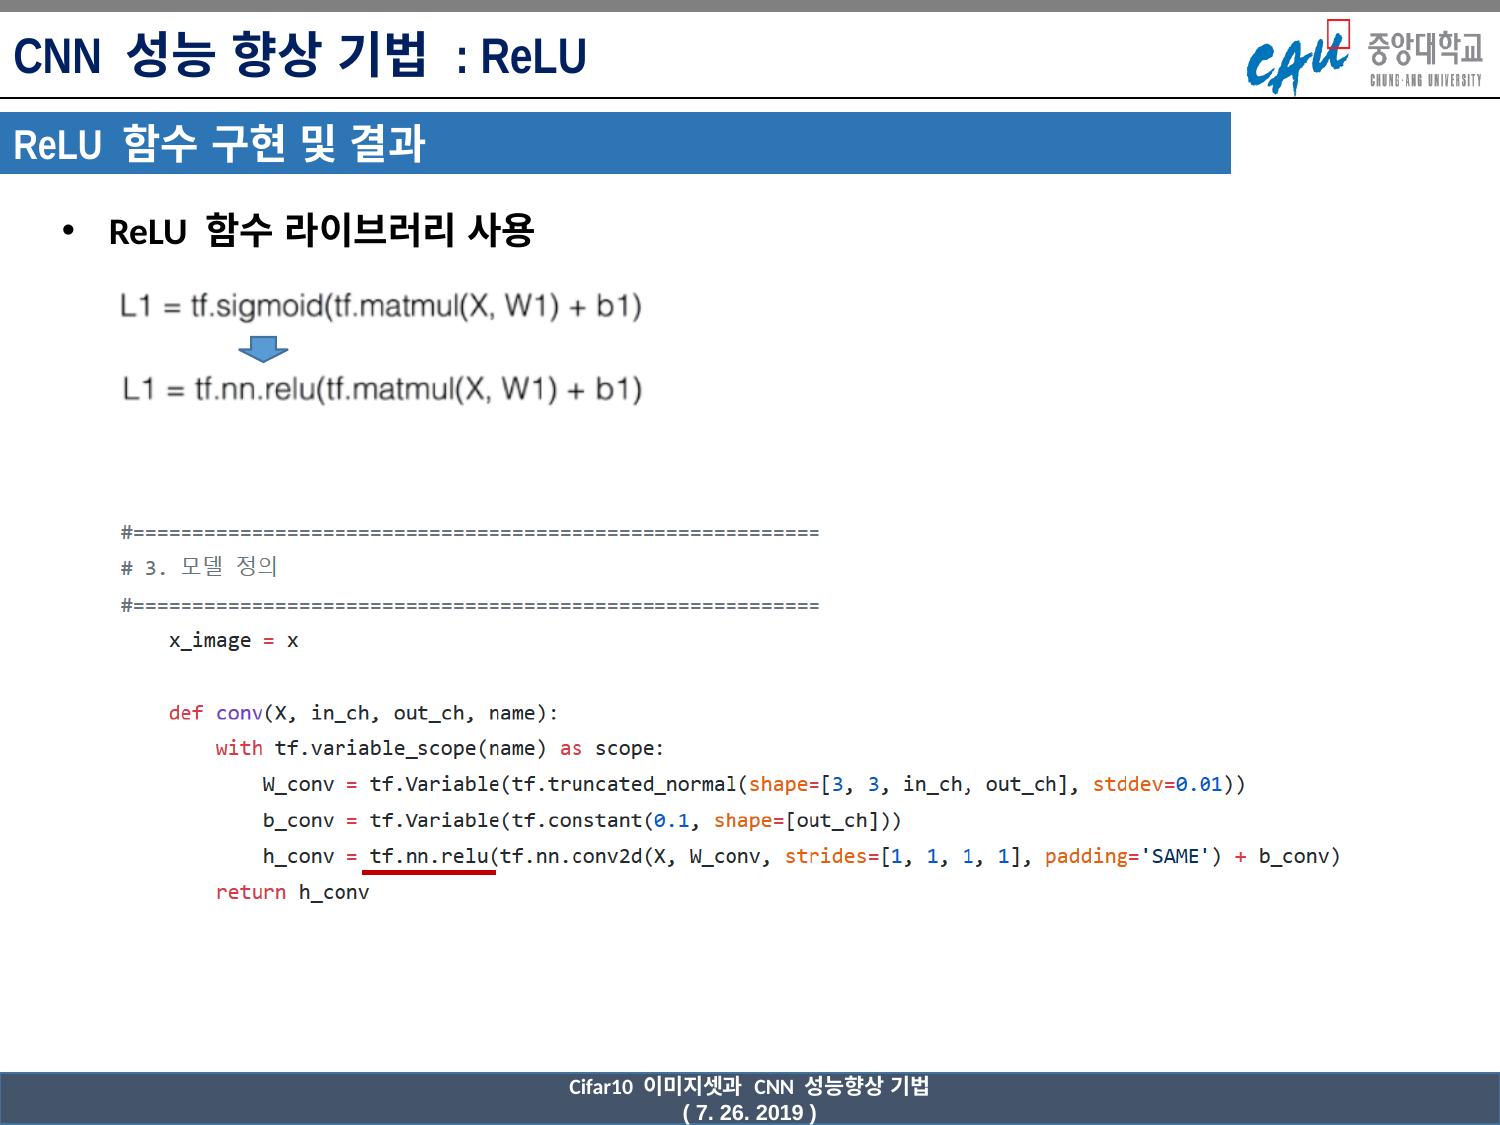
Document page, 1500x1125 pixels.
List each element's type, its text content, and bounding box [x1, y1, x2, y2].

picture [111, 266, 661, 338]
text_box CNN 성능 향상 기법 : ReLU [0, 4, 1173, 103]
picture [105, 525, 1361, 914]
picture [1227, 5, 1500, 110]
text_box ReLU 함수 구현 및 결과 [0, 112, 1231, 174]
picture [105, 369, 670, 417]
text_box [238, 338, 289, 364]
text_box ReLU 함수 라이브러리 사용 [47, 199, 552, 259]
